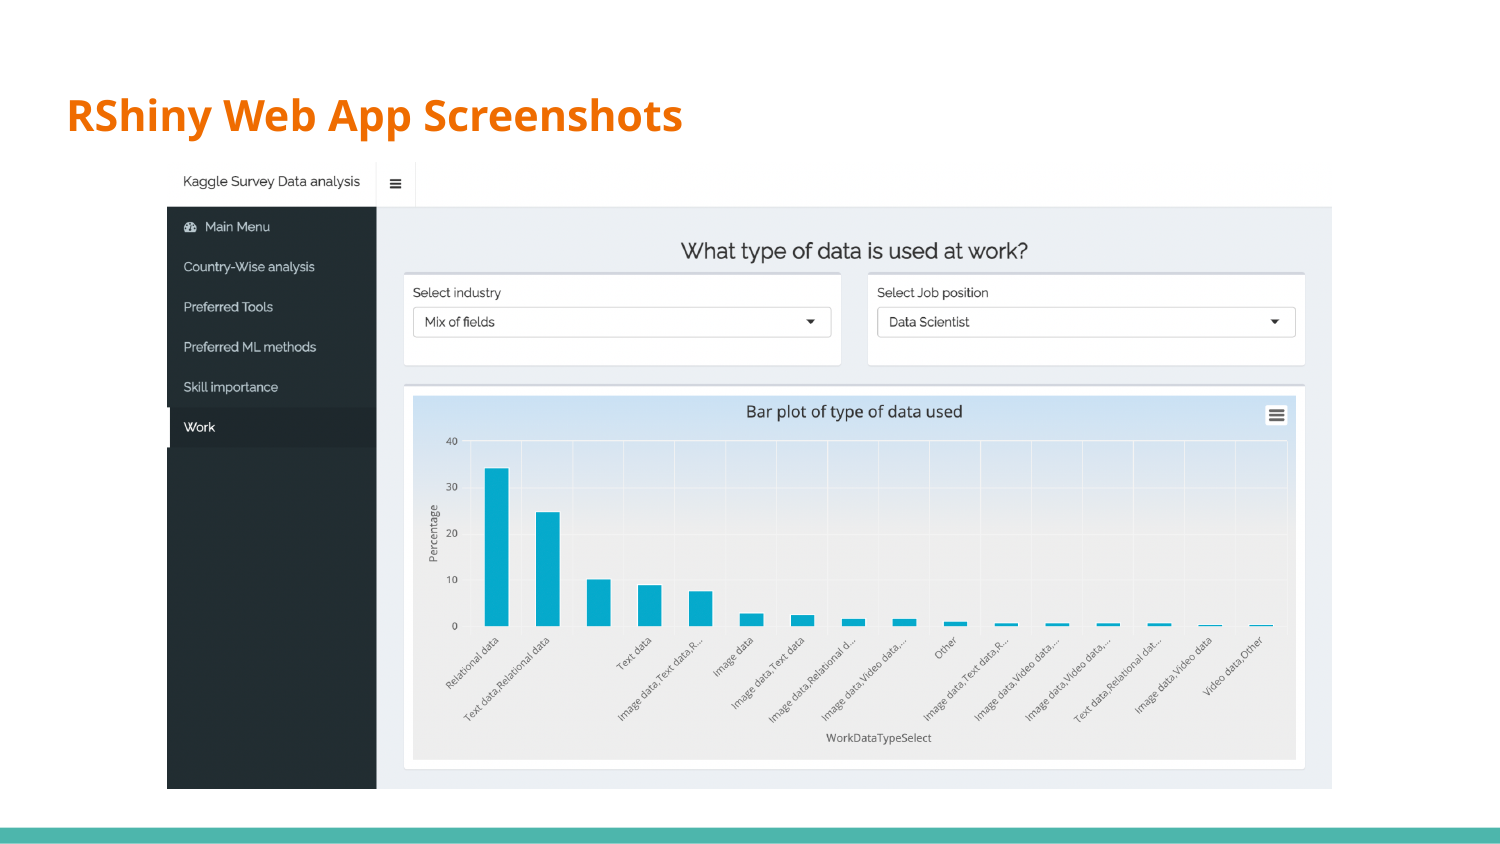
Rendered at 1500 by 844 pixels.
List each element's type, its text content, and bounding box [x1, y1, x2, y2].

title RShiny Web App Screenshots [51, 72, 1449, 155]
picture [167, 162, 1333, 789]
